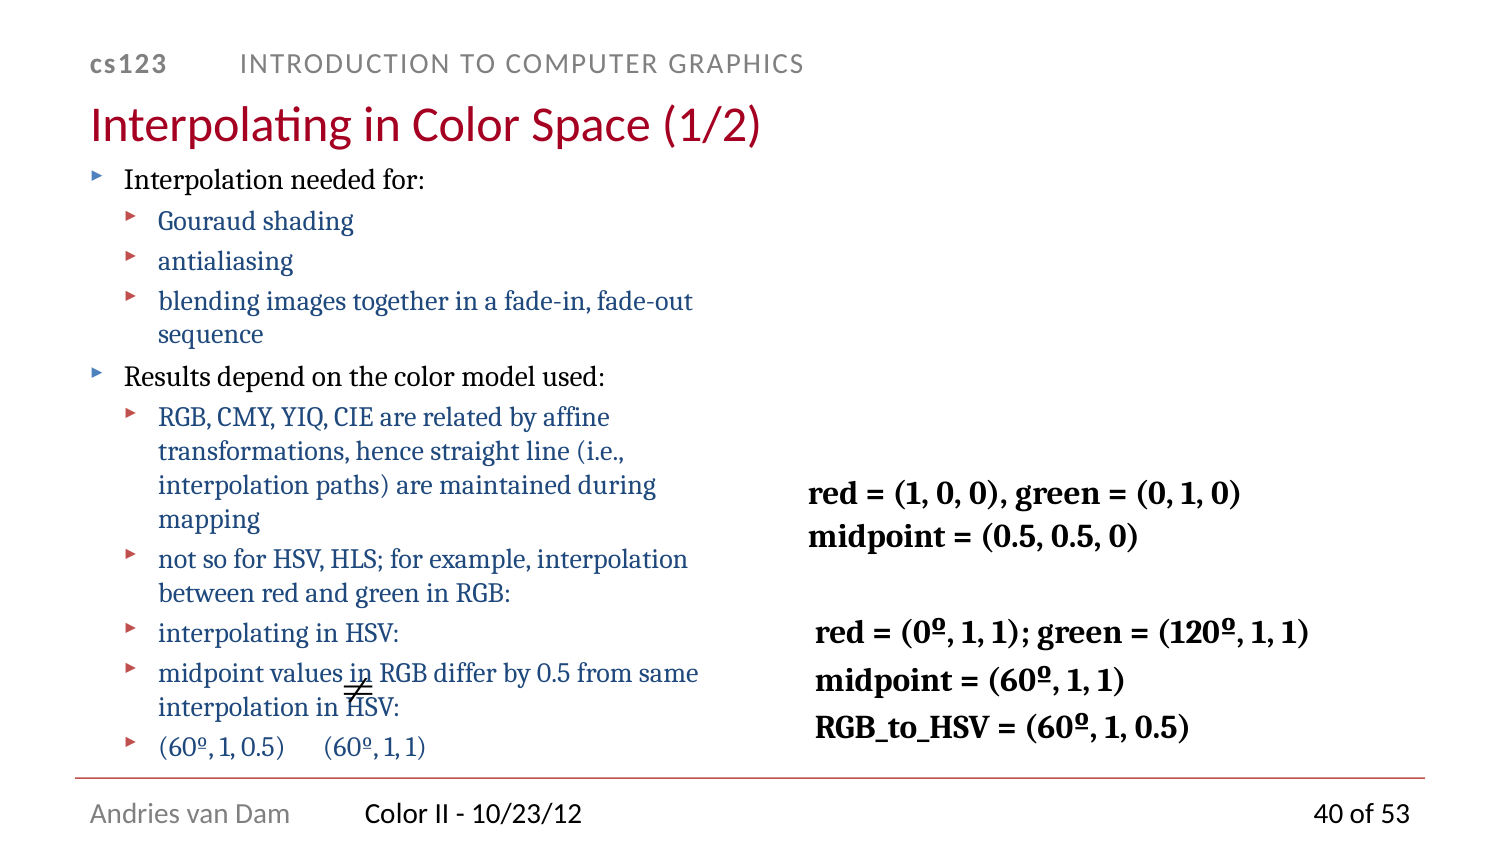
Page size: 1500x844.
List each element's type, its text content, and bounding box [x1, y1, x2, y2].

list Interpolation needed for: Gouraud shading antialiasing blending images together in a fade-in, fade-out sequence Results depend on the color model used: RGB, CMY, YIQ, CIE are related by affine transformations, hence straight line (i.e., interpolation paths) are maintained during mapping not so for HSV, HLS; for example, interpolation between red and green in RGB: interpolating in HSV: midpoint values in RGB differ by 0.5 from same interpolation in HSV: (60º, 1, 0.5) (60º, 1, 1) [75, 160, 763, 772]
footer Color II - 10/23/12 [350, 787, 1213, 827]
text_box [330, 671, 377, 710]
text_box red = (0º, 1, 1); green = (120º, 1, 1) midpoint = (60º, 1, 1) RGB_to_HSV = (60º, 1, 0.5) [724, 603, 1500, 755]
title Interpolating in Color Space (1/2) [75, 84, 1425, 160]
text_box red = (1, 0, 0), green = (0, 1, 0) midpoint = (0.5, 0.5, 0) [718, 422, 1500, 562]
slide_number 40 of 53 [1224, 787, 1425, 827]
